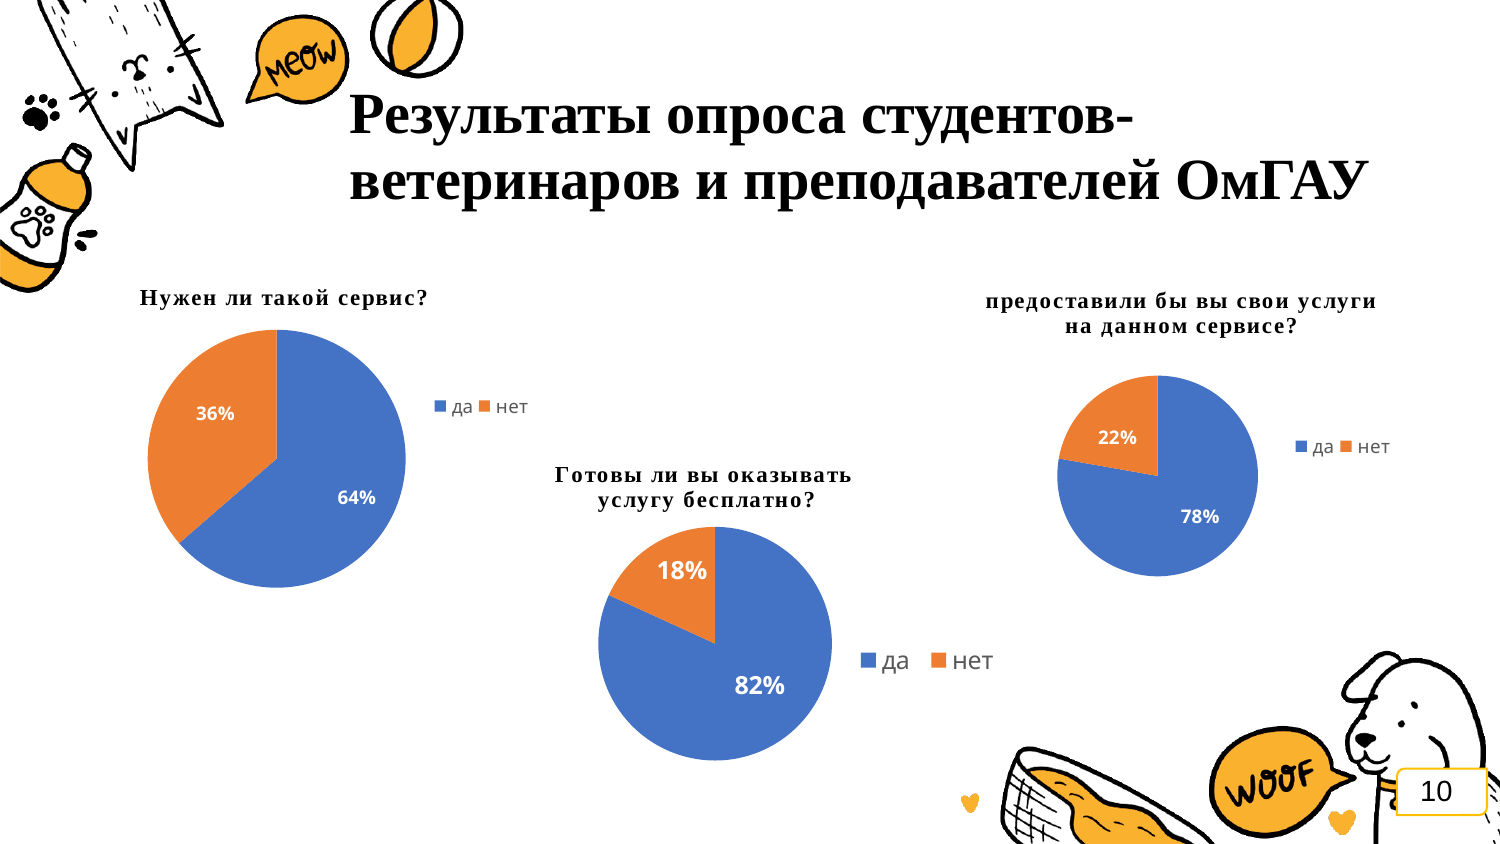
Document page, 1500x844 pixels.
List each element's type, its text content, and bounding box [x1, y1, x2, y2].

picture [0, 0, 464, 218]
picture [959, 647, 1500, 844]
text_box [1395, 767, 1484, 817]
chart [0, 218, 1430, 802]
text_box 10 [1405, 764, 1494, 815]
text_box Результаты опроса студентов-ветеринаров и преподавателей ОмГАУ [334, 72, 1416, 221]
